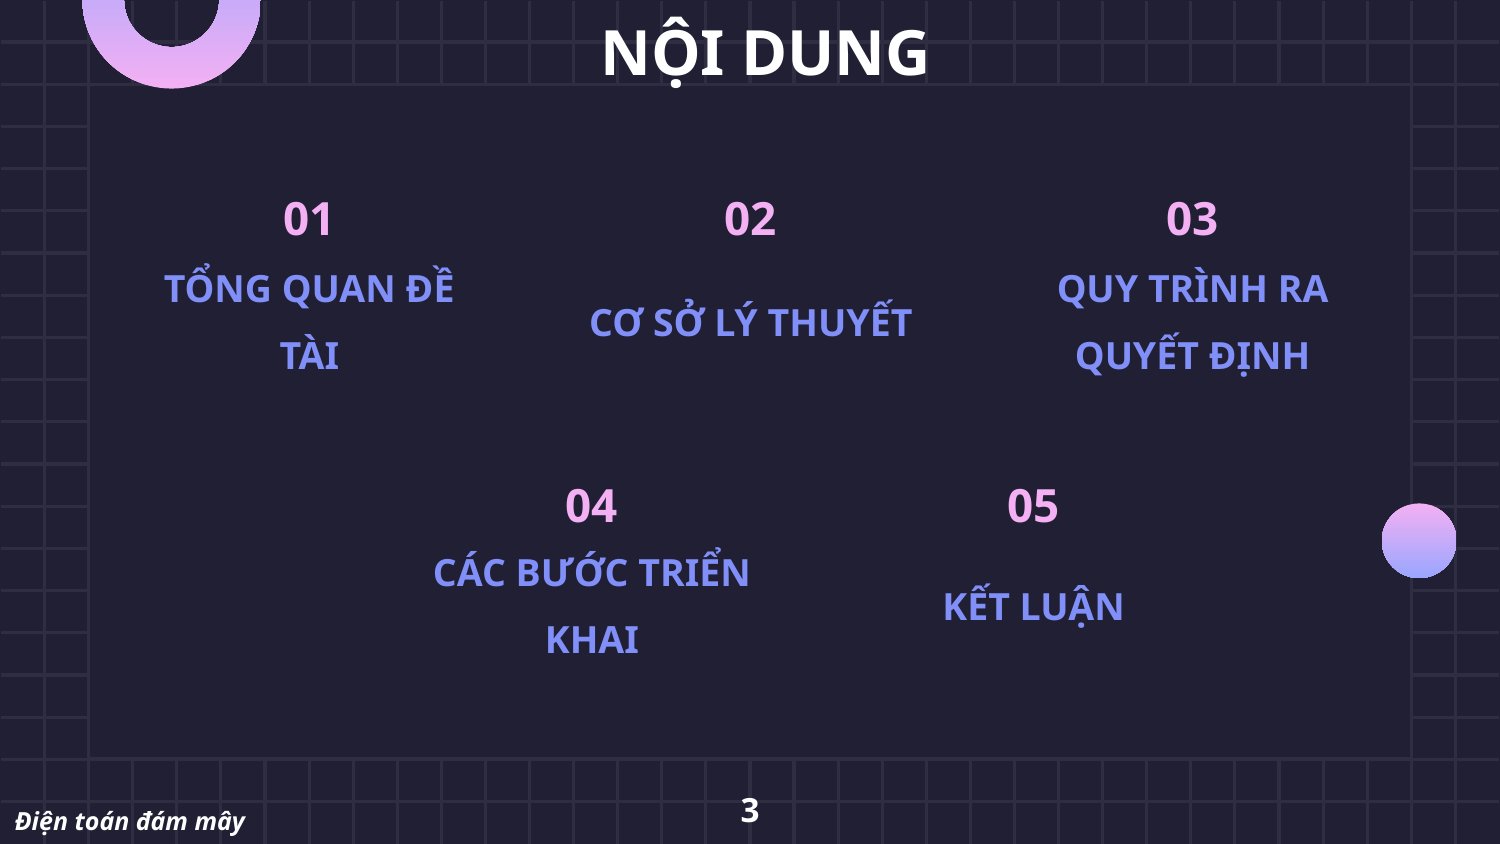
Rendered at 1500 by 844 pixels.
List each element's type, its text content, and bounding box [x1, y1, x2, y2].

title NỘI DUNG [133, 0, 1398, 93]
title 02 [658, 180, 844, 245]
text_box 3 [712, 782, 788, 843]
subtitle QUY TRÌNH RA QUYẾT ĐỊNH [1002, 245, 1383, 374]
title 01 [216, 180, 402, 245]
text_box Điện toán đám mây [0, 783, 492, 844]
subtitle CƠ SỞ LÝ THUYẾT [561, 245, 942, 374]
title 03 [1100, 180, 1286, 245]
subtitle CÁC BƯỚC TRIỂN KHAI [401, 533, 783, 655]
title 04 [499, 467, 685, 533]
title 05 [941, 467, 1127, 533]
subtitle TỔNG QUAN ĐỀ TÀI [119, 245, 500, 374]
subtitle KẾT LUẬN [843, 533, 1224, 655]
